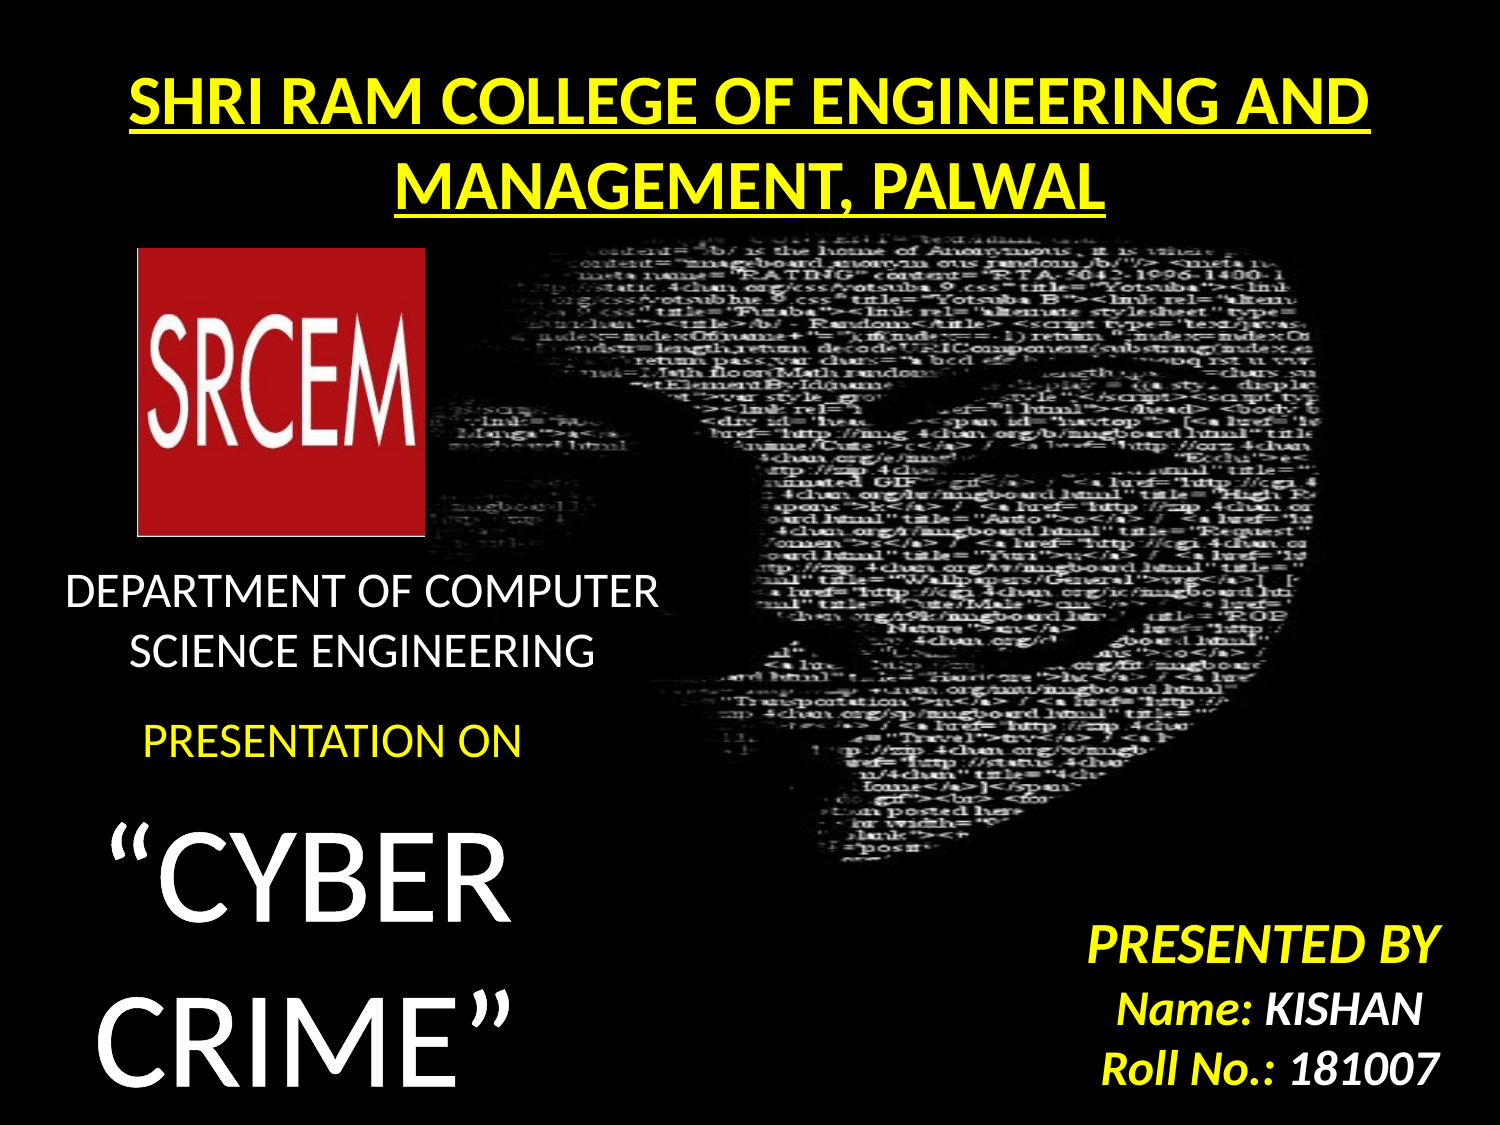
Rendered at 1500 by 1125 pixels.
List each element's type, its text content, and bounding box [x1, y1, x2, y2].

text_box DEPARTMENT OF COMPUTER SCIENCE ENGINEERING [0, 549, 725, 685]
picture [0, 0, 1500, 1125]
text_box PRESENTED BY Name: KISHAN Roll No.: 181007 [1071, 897, 1468, 1103]
title SHRI RAM COLLEGE OF ENGINEERING AND MANAGEMENT, PALWAL [75, 45, 1425, 233]
text_box PRESENTATION ON [127, 699, 538, 775]
text_box “CYBER CRIME” [0, 776, 613, 1122]
